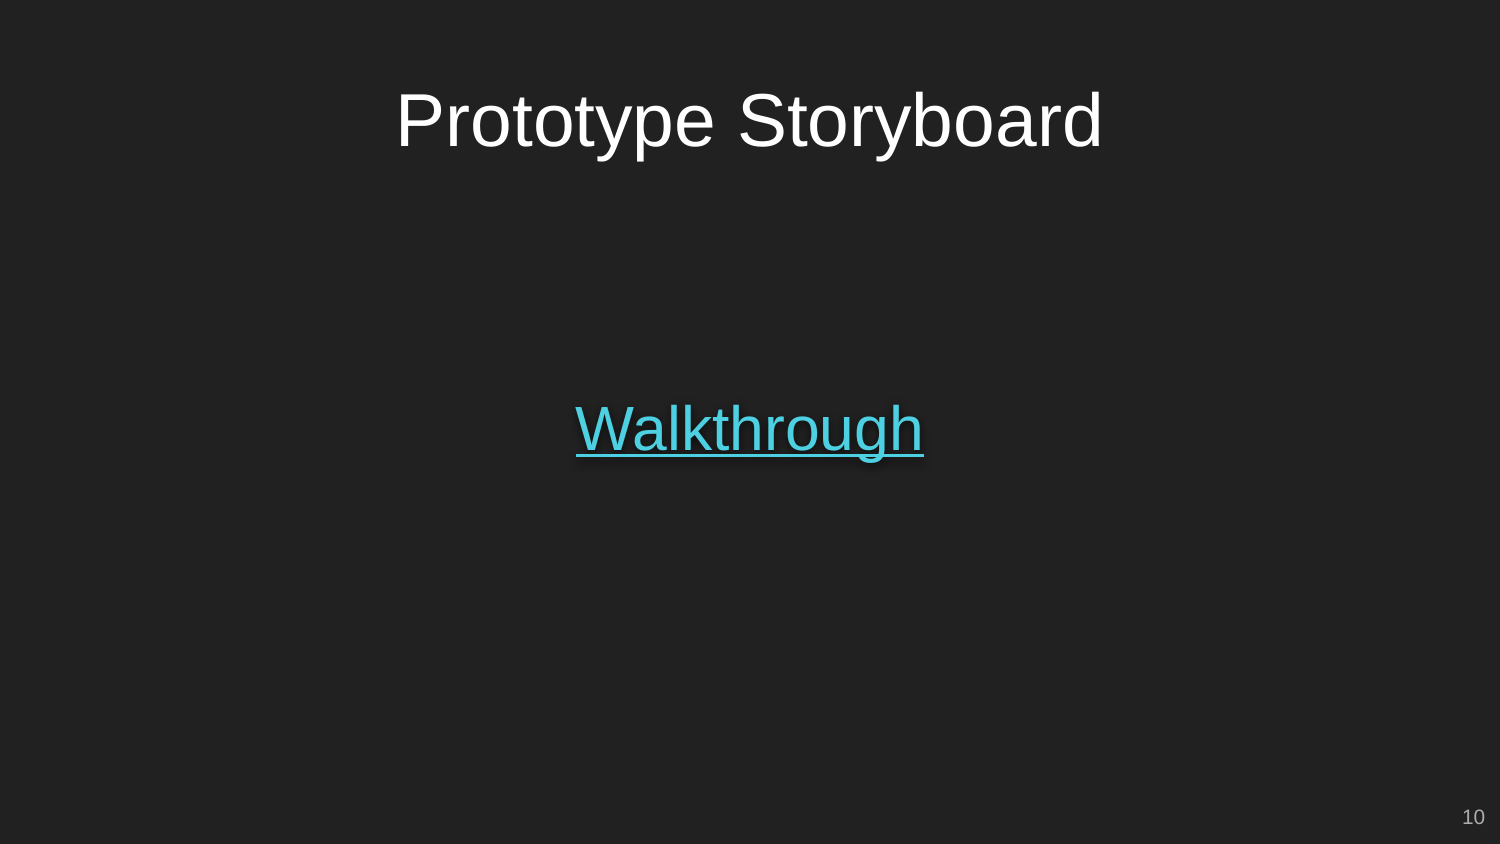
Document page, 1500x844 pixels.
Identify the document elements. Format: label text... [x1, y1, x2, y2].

title Prototype Storyboard [51, 47, 1449, 186]
text_box Walkthrough [529, 372, 971, 471]
slide_number ‹#› [1438, 792, 1500, 844]
